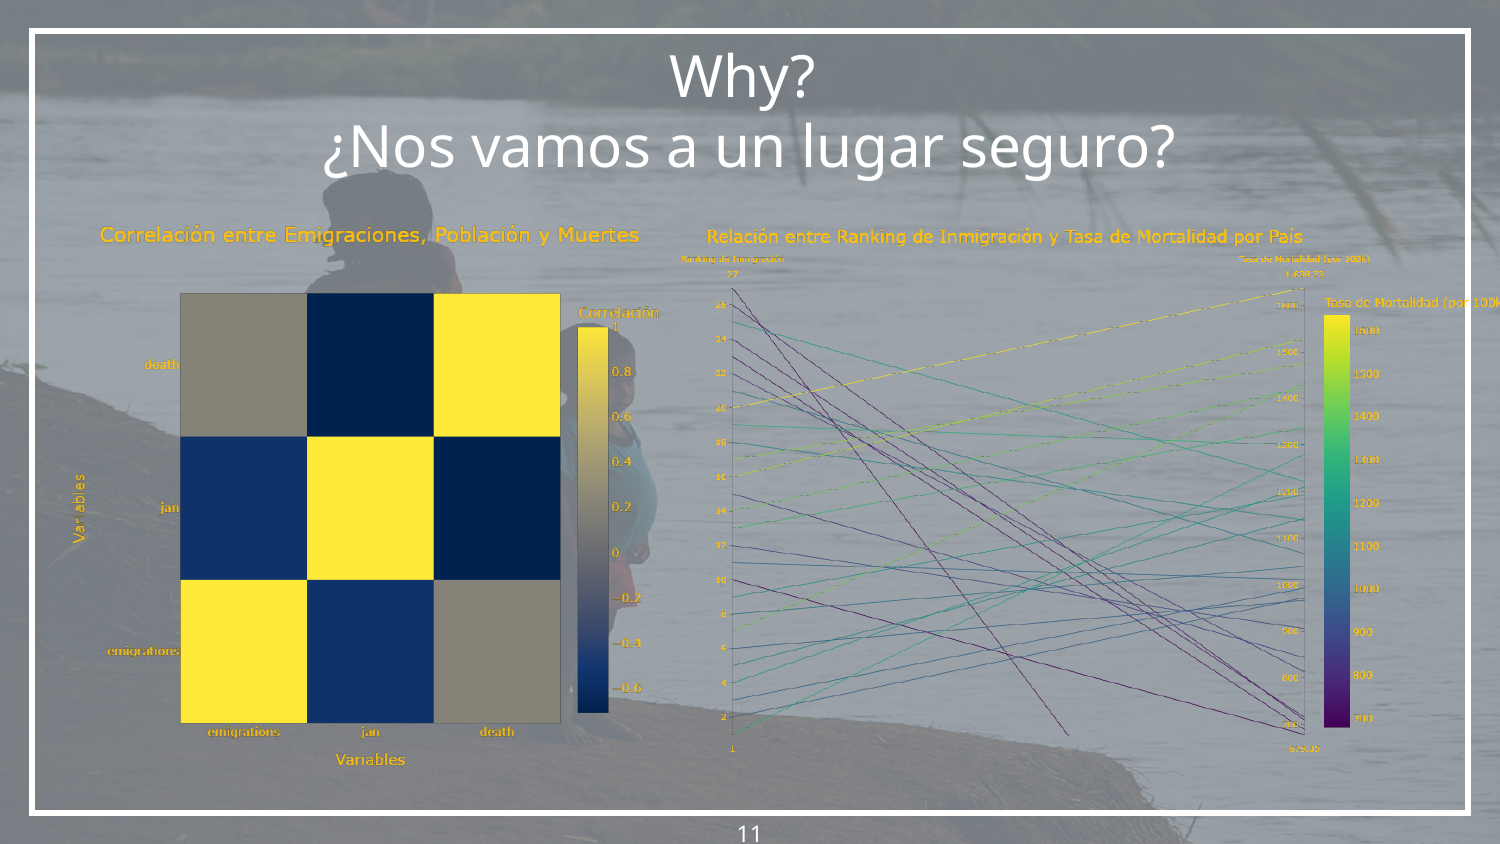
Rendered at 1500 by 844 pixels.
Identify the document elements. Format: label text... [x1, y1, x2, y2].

picture [68, 191, 1500, 805]
slide_number 11 [0, 804, 1500, 840]
title Why? ¿Nos vamos a un lugar seguro? [95, 19, 1405, 198]
